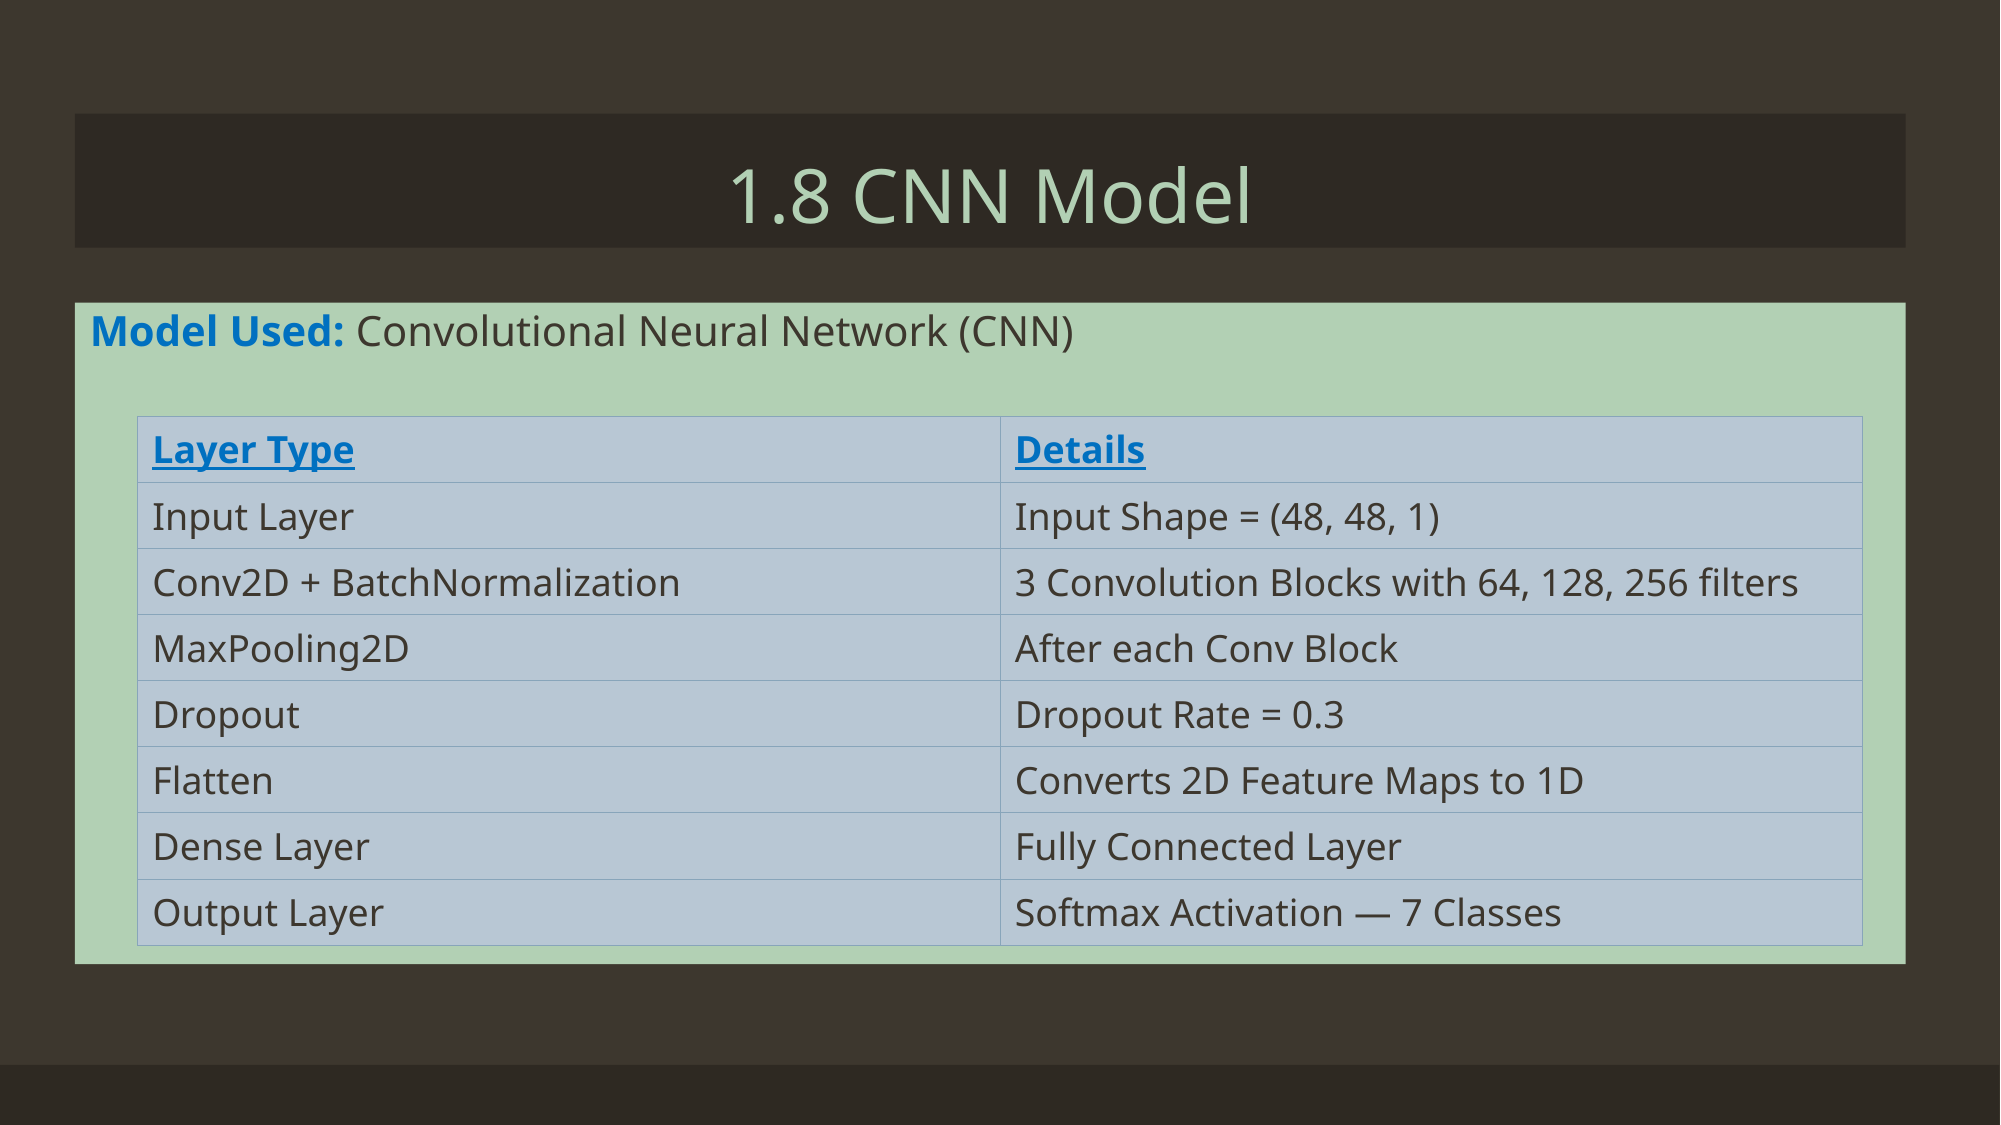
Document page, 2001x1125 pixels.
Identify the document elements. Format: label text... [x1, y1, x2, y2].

table_cell Dropout Rate = 0.3 [1001, 681, 1862, 746]
table_cell MaxPooling2D [138, 615, 1000, 680]
table_header Layer Type [138, 417, 1000, 482]
table_cell Dense Layer [138, 813, 1000, 879]
table_cell Dropout [138, 681, 1000, 746]
list Model Used: Convolutional Neural Network (CNN) [74, 302, 1906, 965]
table_cell Softmax Activation — 7 Classes [1001, 880, 1862, 945]
table_cell Flatten [138, 747, 1000, 812]
table_cell Converts 2D Feature Maps to 1D [1001, 747, 1862, 812]
table_header Details [1001, 417, 1862, 482]
table_cell After each Conv Block [1001, 615, 1862, 680]
table_cell Input Shape = (48, 48, 1) [1001, 483, 1862, 548]
table_cell Input Layer [138, 483, 1000, 548]
table_cell Output Layer [138, 880, 1000, 945]
table_cell Fully Connected Layer [1001, 813, 1862, 879]
title 1.8 CNN Model [74, 113, 1906, 248]
table_cell 3 Convolution Blocks with 64, 128, 256 filters [1001, 549, 1862, 614]
table_cell Conv2D + BatchNormalization [138, 549, 1000, 614]
